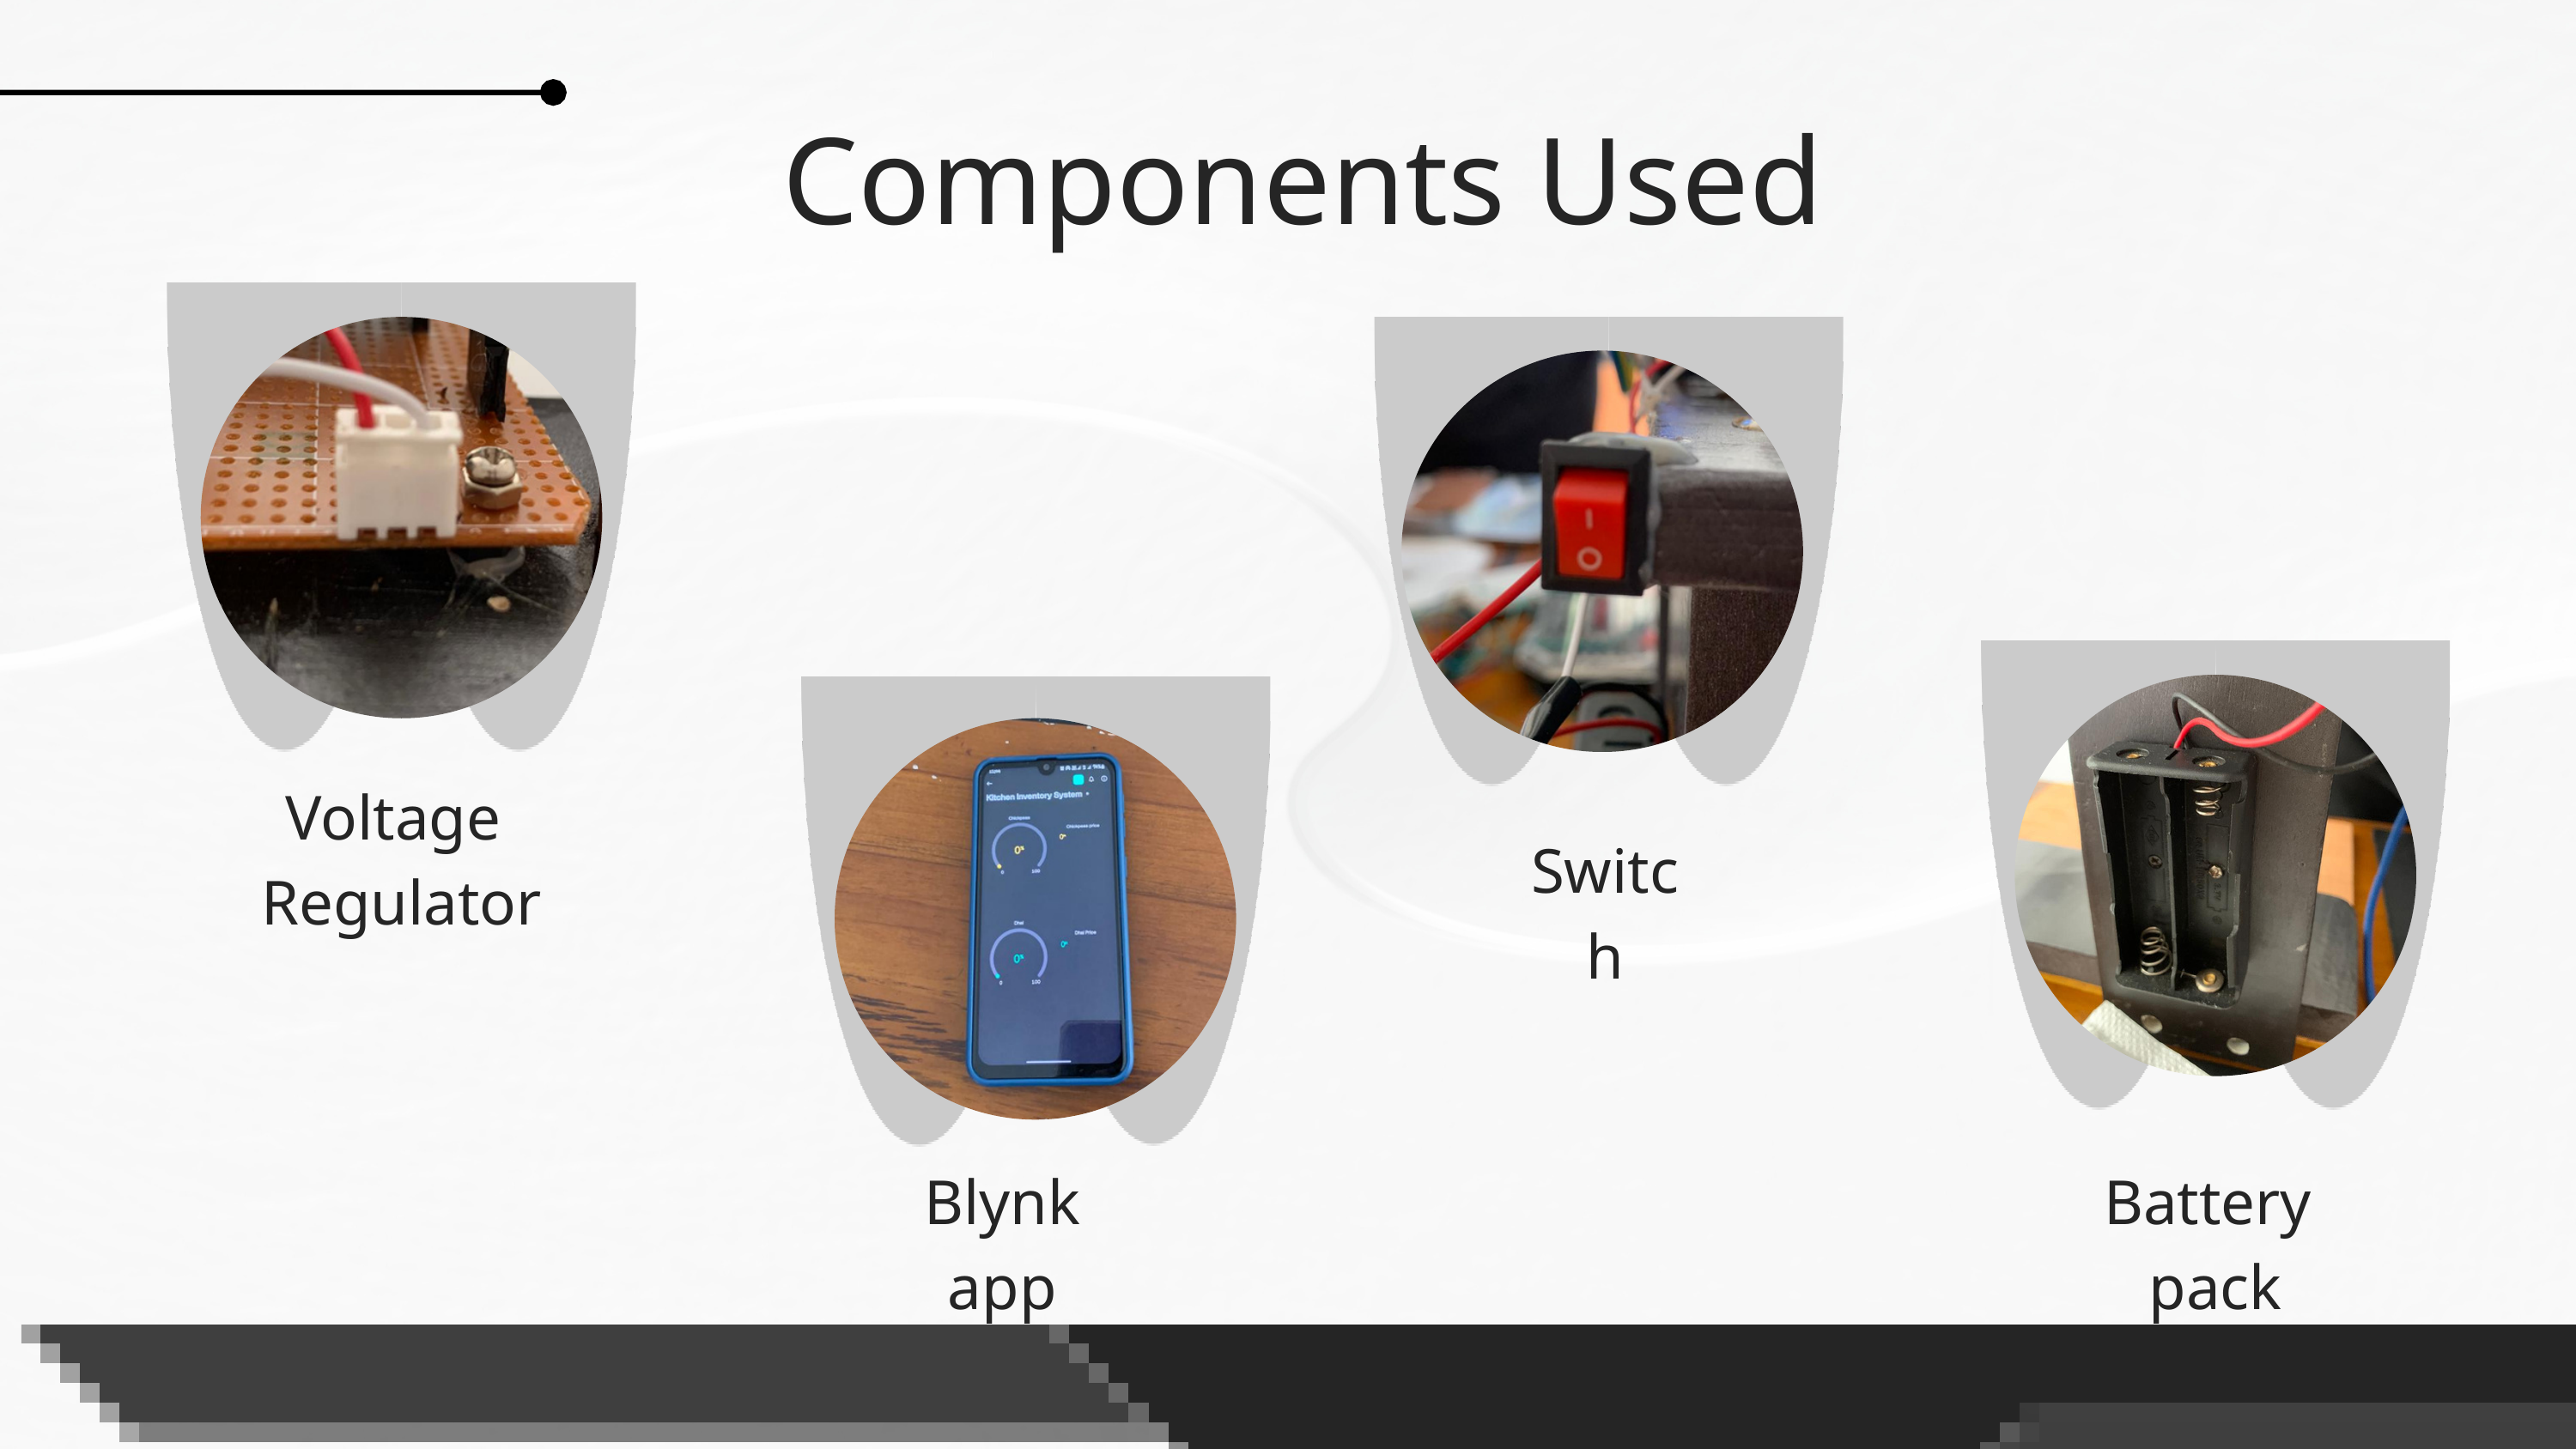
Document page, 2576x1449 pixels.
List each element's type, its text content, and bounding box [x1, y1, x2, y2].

text_box Switch [1514, 820, 1697, 991]
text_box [1980, 640, 2451, 1111]
text_box [0, 0, 2576, 1449]
text_box Components Used [591, 147, 2015, 249]
text_box Battery pack [2031, 1151, 2400, 1322]
text_box [0, 83, 562, 101]
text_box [1374, 316, 1844, 786]
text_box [200, 316, 603, 718]
text_box [21, 1325, 2576, 1449]
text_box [1400, 350, 1804, 753]
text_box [2014, 674, 2417, 1076]
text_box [167, 282, 636, 753]
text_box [800, 676, 1271, 1147]
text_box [834, 718, 1236, 1120]
text_box Blynk app [869, 1154, 1135, 1322]
text_box Voltage Regulator [149, 767, 653, 937]
